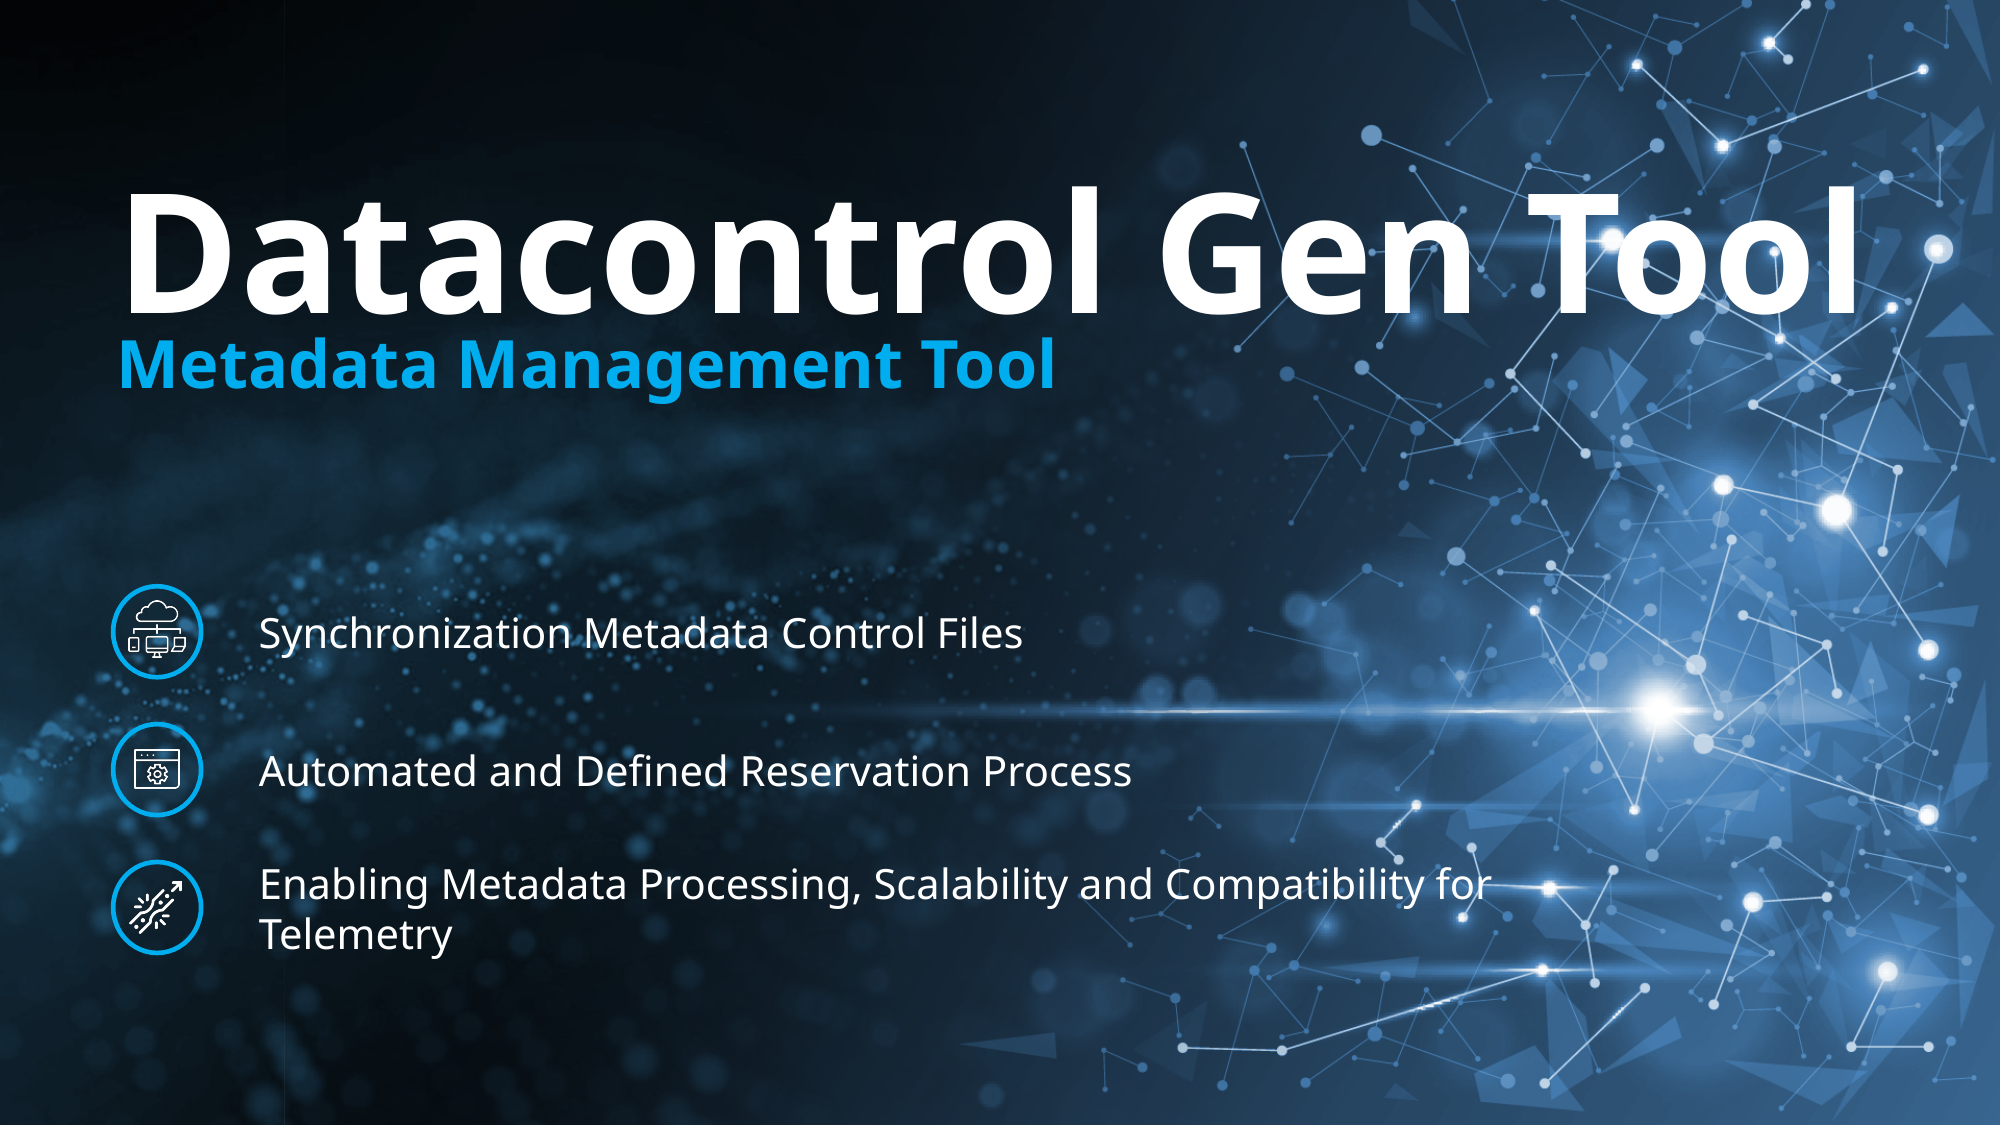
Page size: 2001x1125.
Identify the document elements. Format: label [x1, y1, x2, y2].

text_box [113, 724, 202, 816]
text_box [113, 861, 202, 953]
picture [0, 0, 2000, 1125]
text_box [113, 586, 202, 678]
